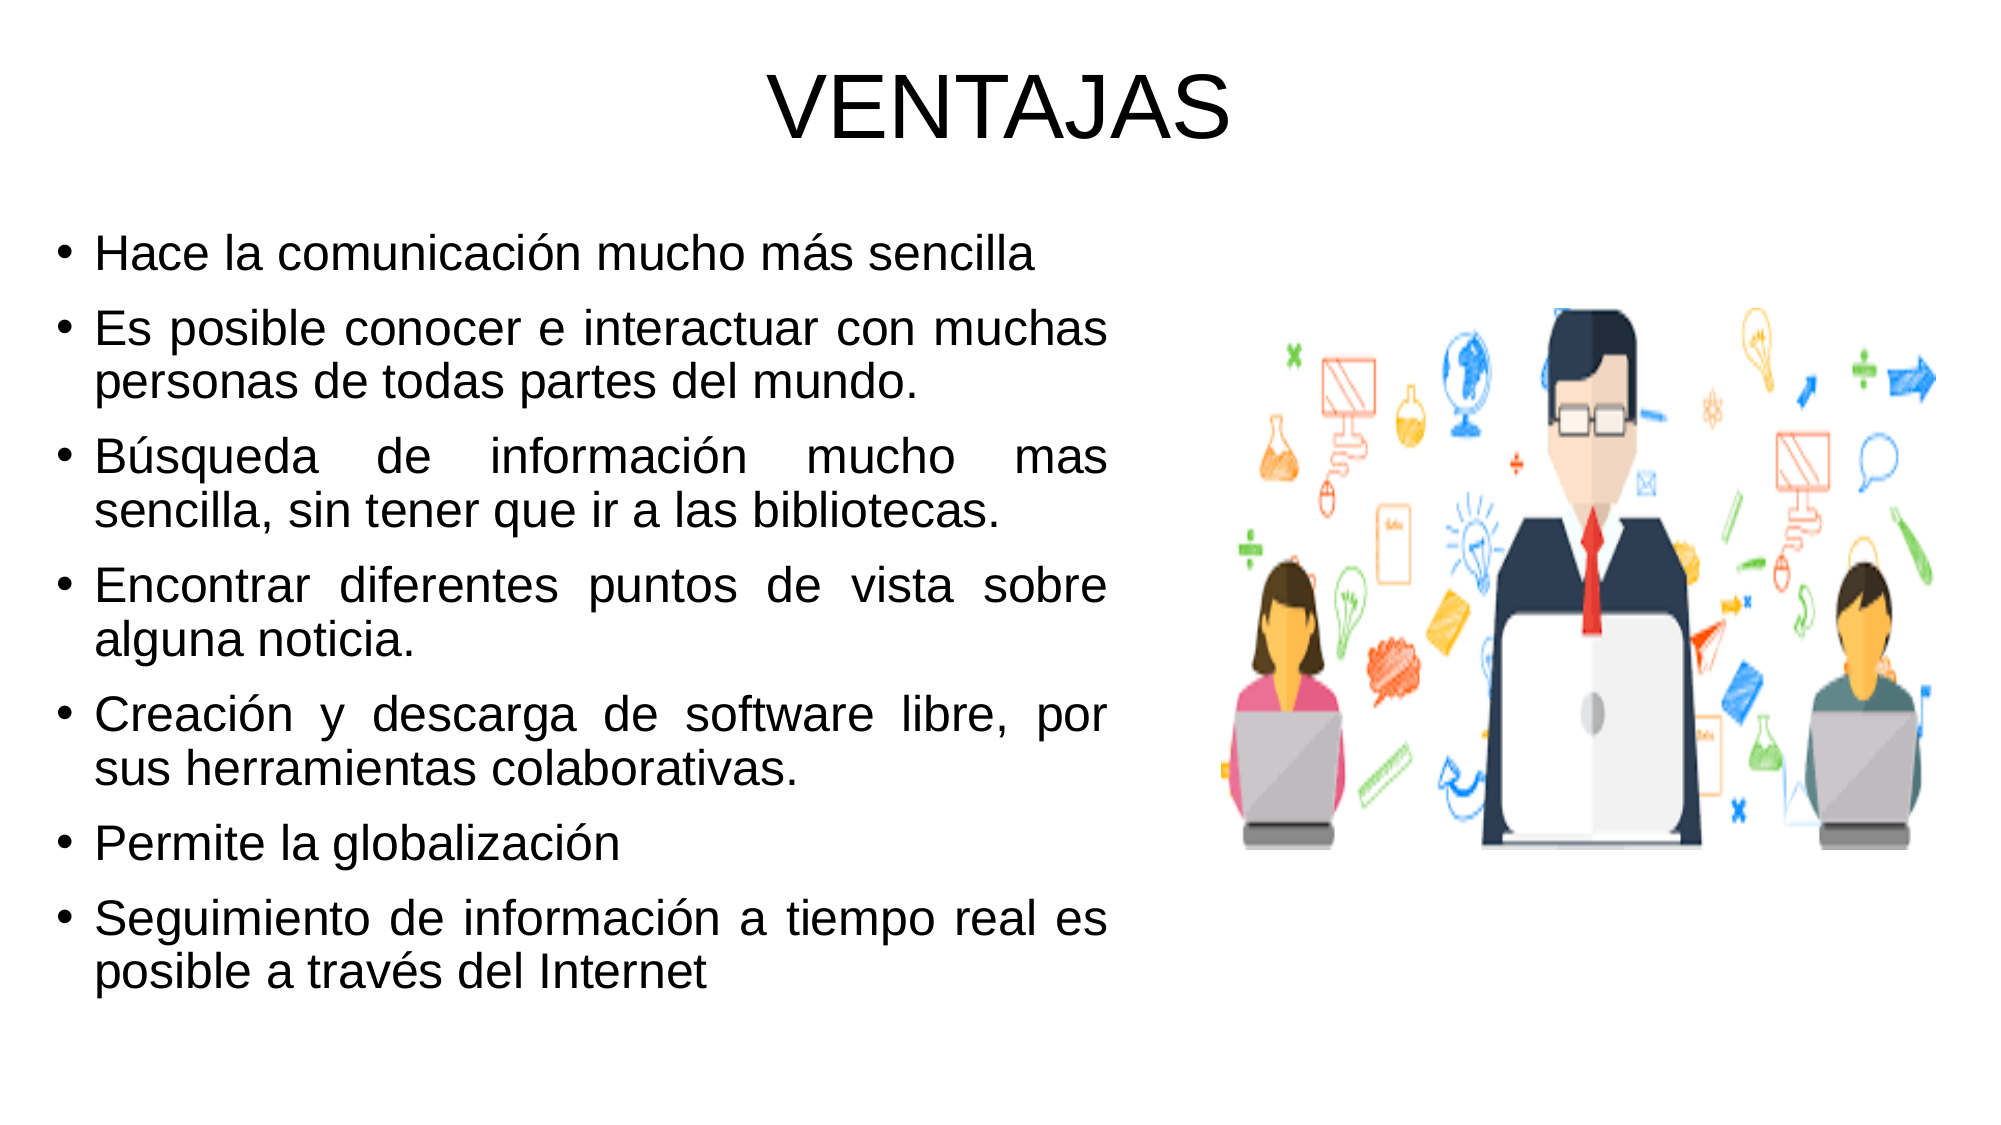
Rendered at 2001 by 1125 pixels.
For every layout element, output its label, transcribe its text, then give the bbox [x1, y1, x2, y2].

title VENTAJAS [137, 0, 1863, 218]
picture [1221, 308, 1936, 850]
list Hace la comunicación mucho más sencilla Es posible conocer e interactuar con muchas personas de todas partes del mundo. Búsqueda de información mucho mas sencilla, sin tener que ir a las bibliotecas. Encontrar diferentes puntos de vista sobre alguna noticia. Creación y descarga de software libre, por sus herramientas colaborativas. Permite la globalización Seguimiento de información a tiempo real es posible a través del Internet [41, 219, 1124, 1011]
